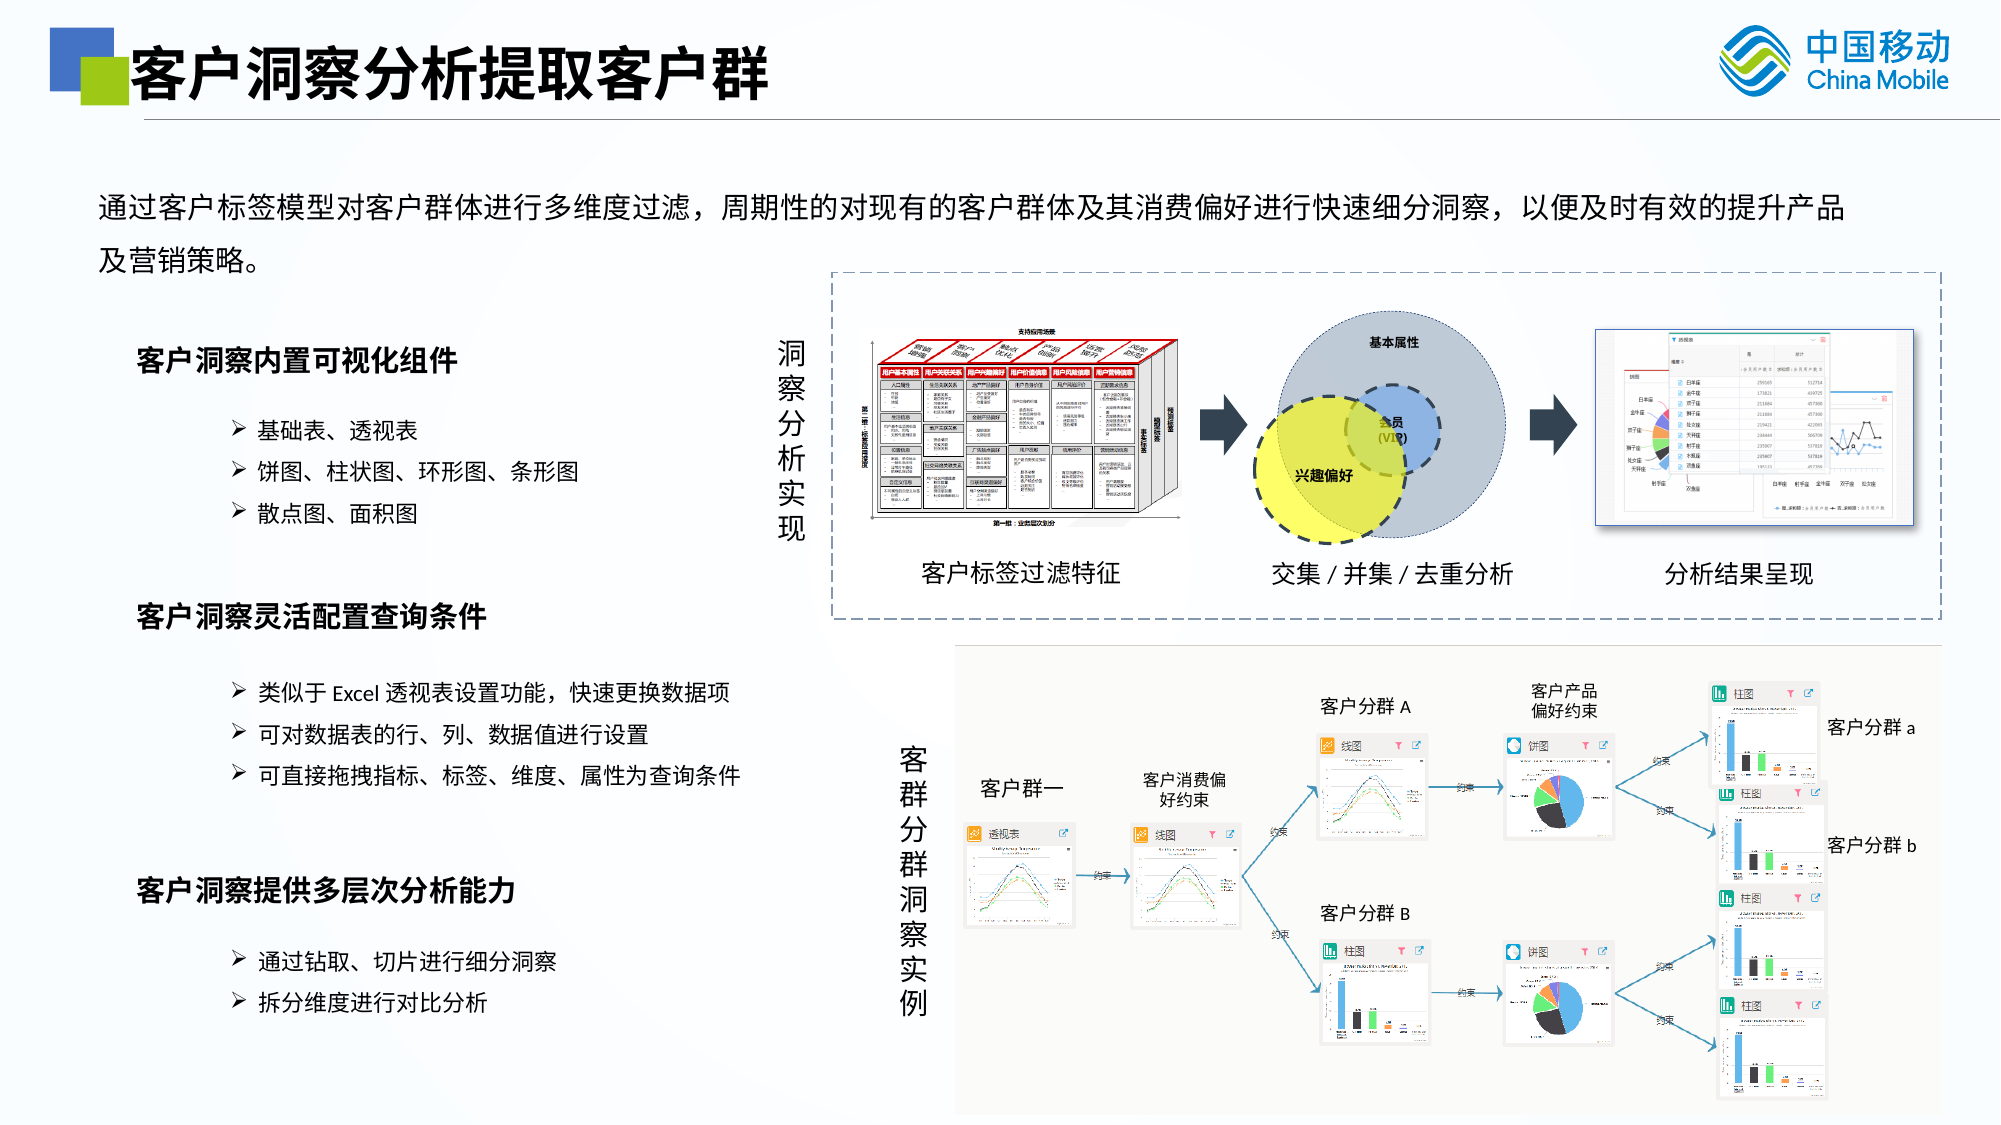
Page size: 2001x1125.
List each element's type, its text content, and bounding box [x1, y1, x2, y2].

text_box 洞察分析实现 [762, 328, 828, 334]
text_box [955, 643, 1942, 1115]
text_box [121, 334, 881, 1021]
text_box [831, 272, 1942, 620]
title 客户洞察分析提取客户群 [114, 22, 1682, 130]
text_box 通过客户标签模型对客户群体进行多维度过滤，周期性的对现有的客户群体及其消费偏好进行快速细分洞察，以便及时有效的提升产品及营销策略。 [84, 164, 1861, 285]
text_box 客群分群洞察实例 [884, 733, 950, 1029]
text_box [860, 311, 1914, 595]
